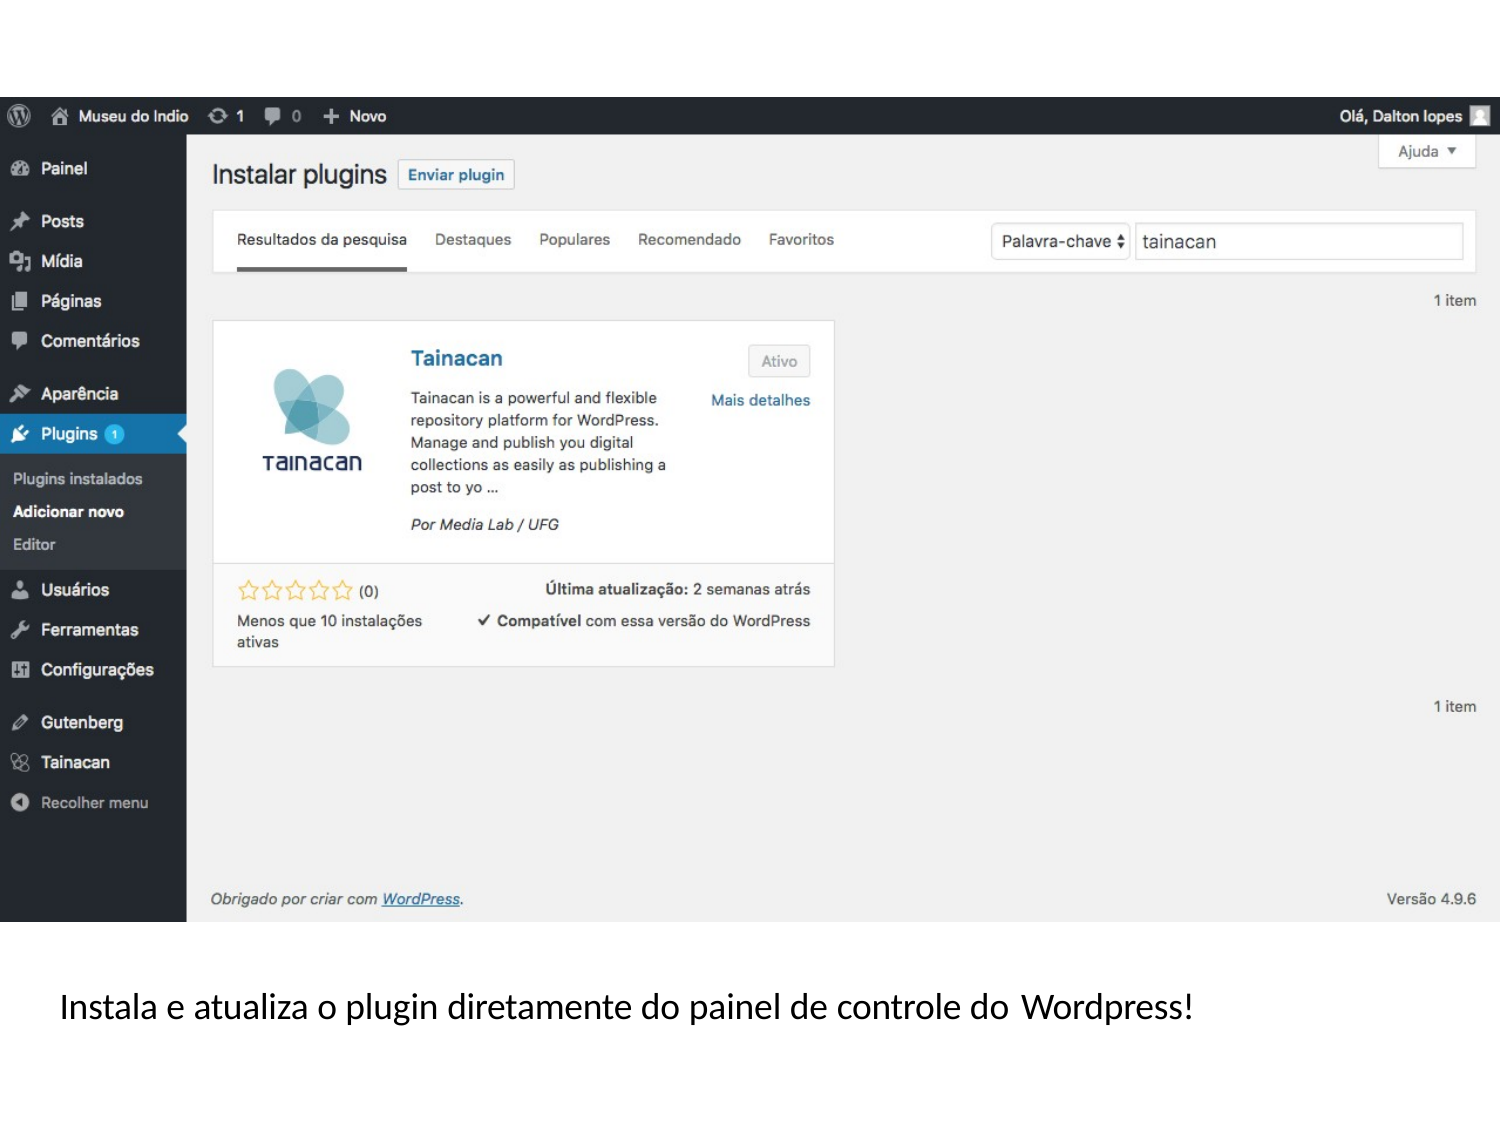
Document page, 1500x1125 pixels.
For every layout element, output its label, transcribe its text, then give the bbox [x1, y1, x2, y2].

text_box [0, 97, 1500, 922]
text_box Instala e atualiza o plugin diretamente do painel de controle do Wordpress! [57, 979, 1210, 1027]
